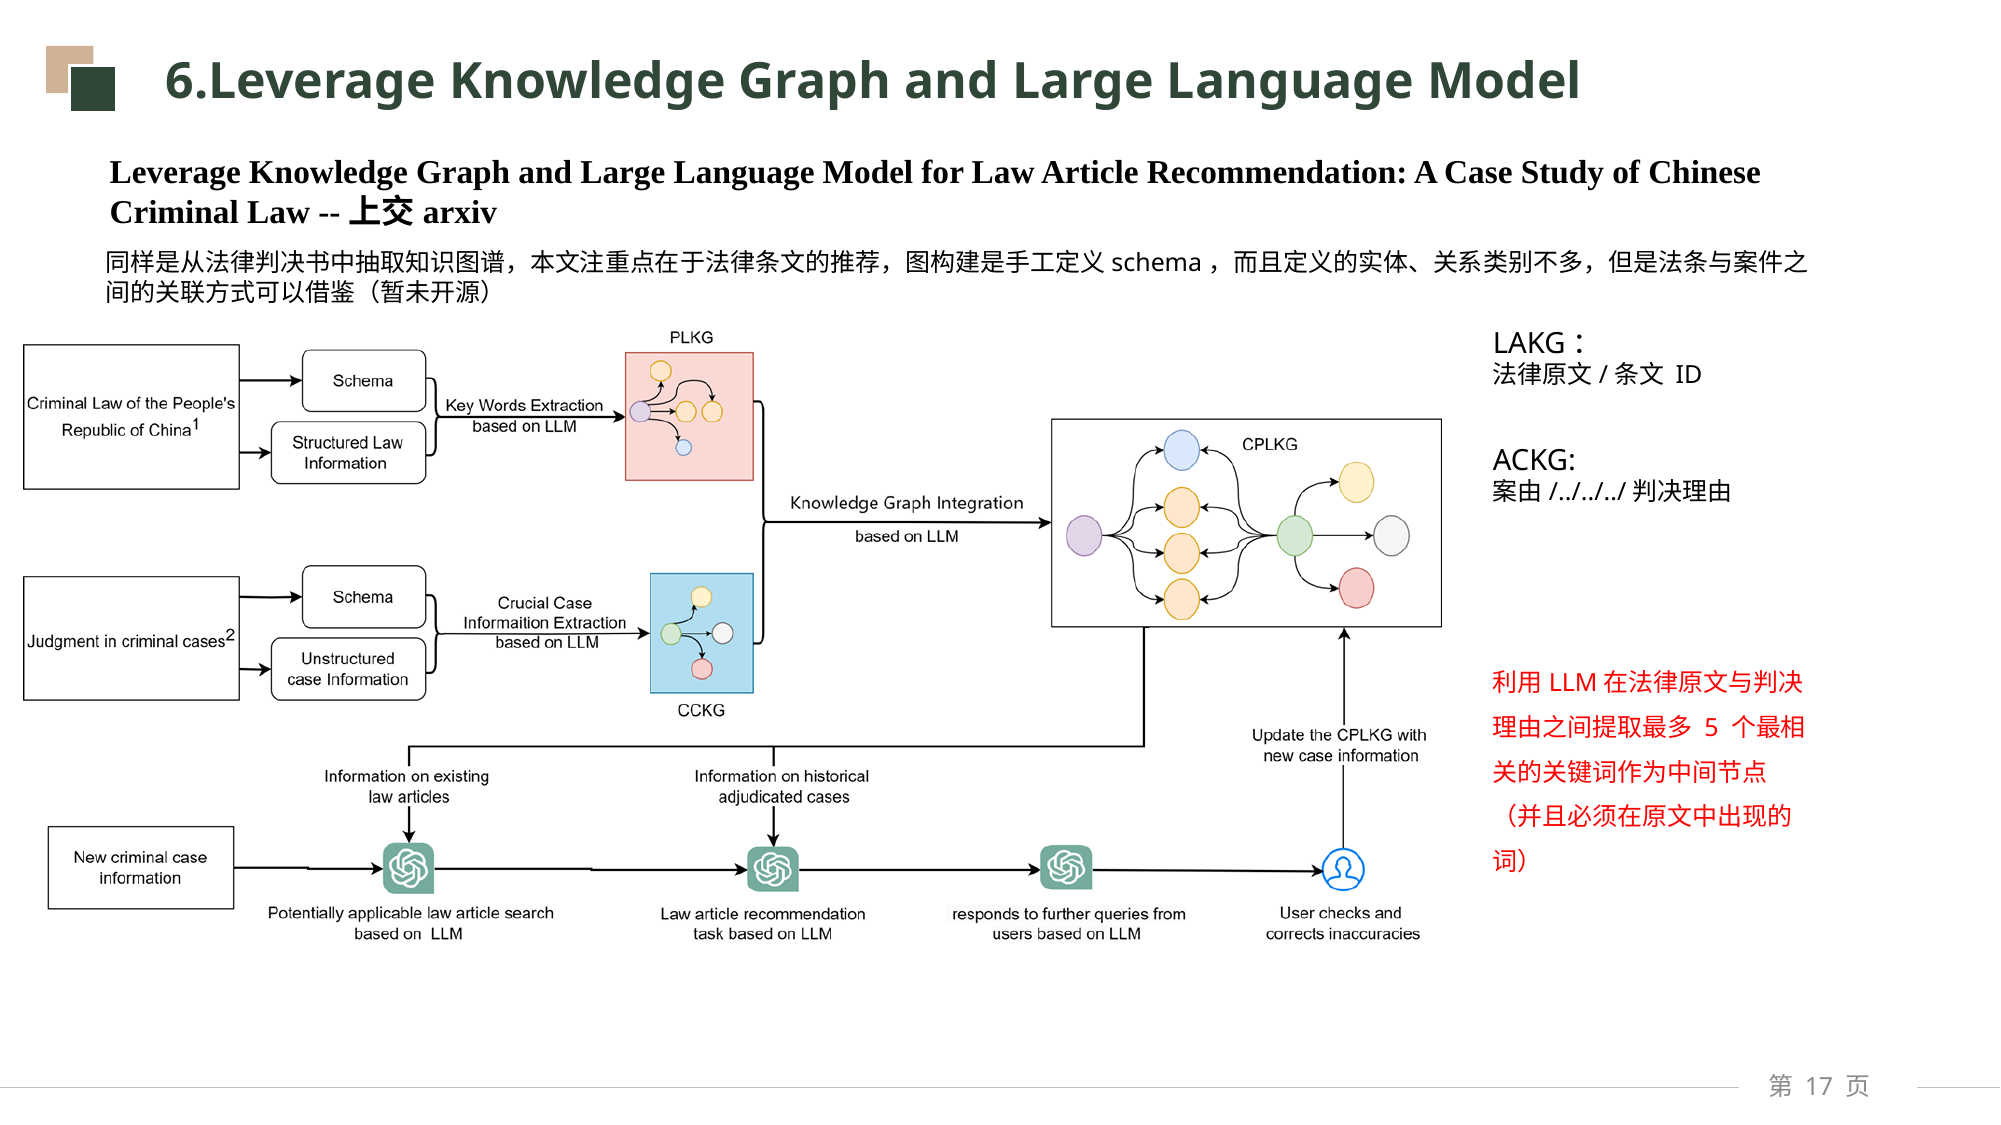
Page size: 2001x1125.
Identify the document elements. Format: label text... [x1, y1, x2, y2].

text_box LAKG： 法律原文/条文 ID ACKG: 案由/../../../判决理由 利用LLM在法律原文与判决理由之间提取最多 5 个最相关的关键词作为中间节点（并且必须在原文中出现的词） [1478, 322, 1832, 883]
picture [0, 308, 1454, 988]
text_box 同样是从法律判决书中抽取知识图谱，本文注重点在于法律条文的推荐，图构建是手工定义schema，而且定义的实体、关系类别不多，但是法条与案件之间的关联方式可以借鉴（暂未开源） [90, 238, 1832, 314]
text_box Leverage Knowledge Graph and Large Language Model for Law Article Recommendation: A Case Study of Chinese Criminal Law --上交arxiv [94, 143, 1832, 238]
list 6.Leverage Knowledge Graph and Large Language Model [150, 47, 1784, 132]
slide_number 第 页 [1739, 1057, 1900, 1118]
